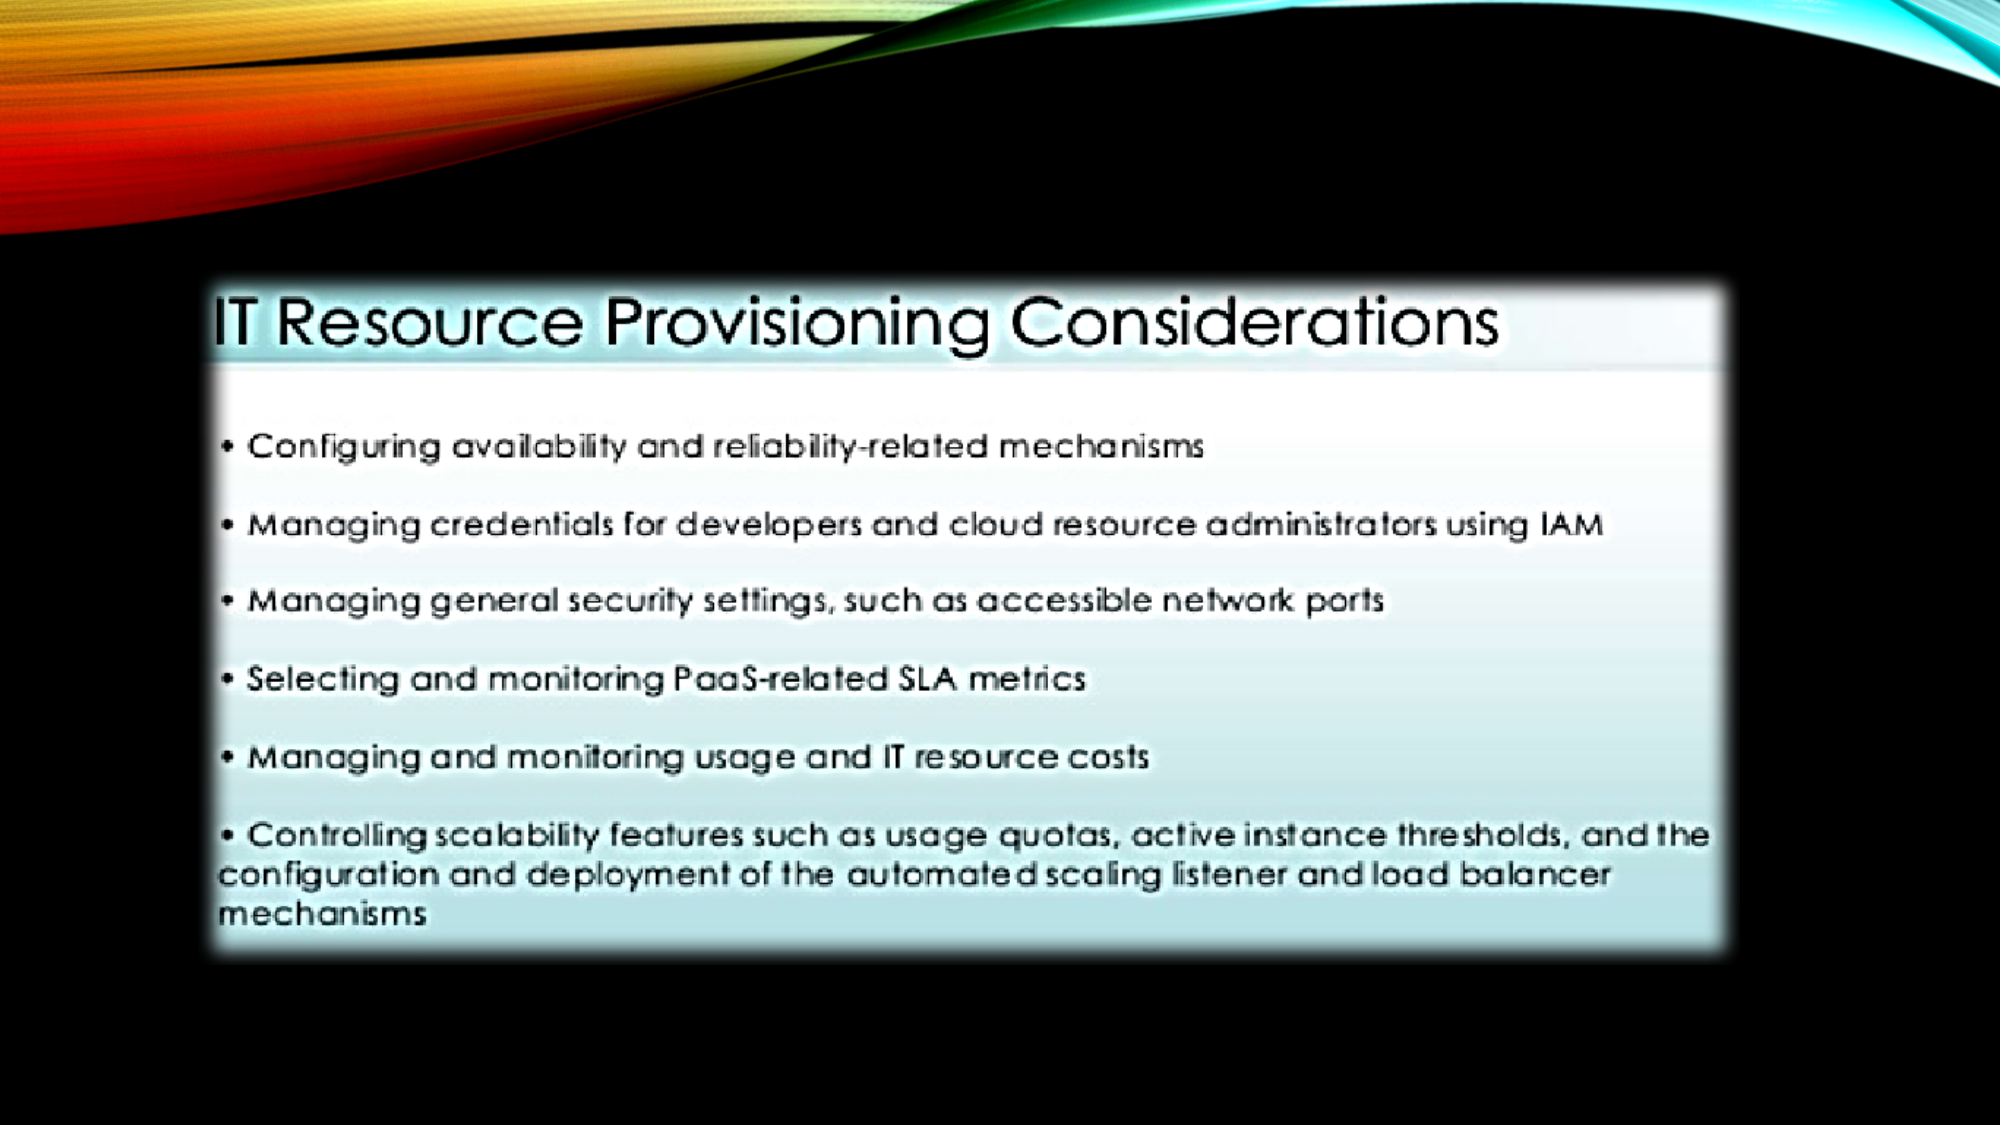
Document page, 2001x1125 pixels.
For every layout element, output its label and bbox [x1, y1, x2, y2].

picture [198, 270, 1740, 965]
picture [0, 0, 2000, 237]
